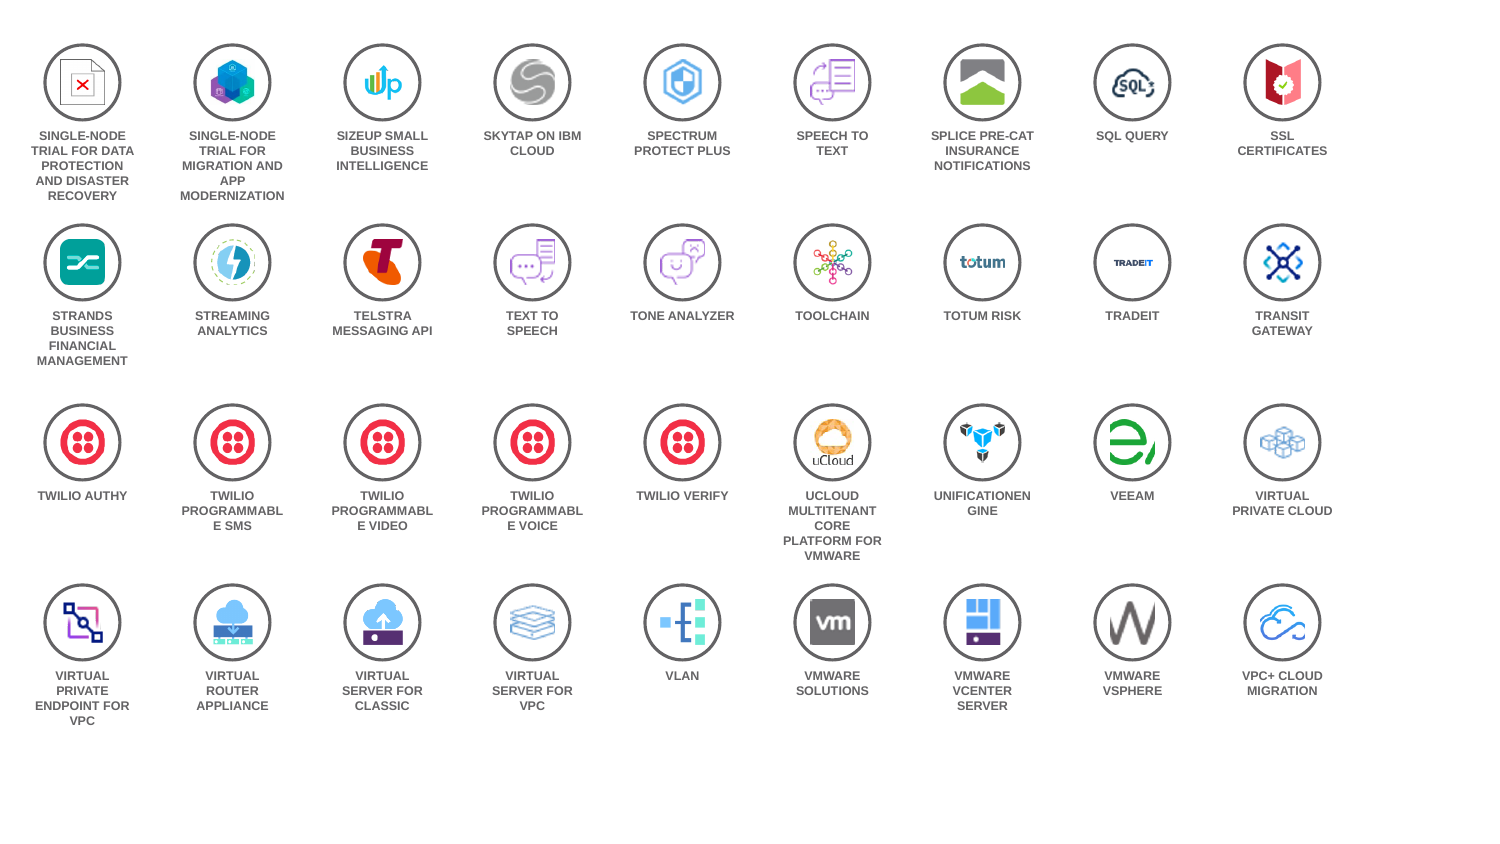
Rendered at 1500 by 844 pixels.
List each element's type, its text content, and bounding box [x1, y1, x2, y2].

text_box [194, 404, 270, 480]
text_box SSL CERTIFICATES [1229, 127, 1335, 158]
text_box SIZEUP SMALL BUSINESS INTELLIGENCE [329, 127, 435, 173]
text_box VIRTUAL PRIVATE ENDPOINT FOR VPC [29, 667, 135, 728]
text_box [209, 292, 256, 300]
text_box [1244, 404, 1320, 480]
picture [209, 419, 256, 466]
text_box [794, 44, 870, 110]
text_box [1259, 652, 1306, 660]
text_box VIRTUAL ROUTER APPLIANCE [179, 667, 285, 713]
text_box [659, 112, 706, 120]
picture [1109, 599, 1156, 646]
text_box [44, 44, 120, 110]
picture [509, 239, 556, 286]
text_box TWILIO VERIFY [629, 487, 735, 503]
text_box [1244, 584, 1320, 650]
picture [1259, 239, 1306, 286]
picture [809, 419, 856, 466]
picture [59, 59, 106, 106]
text_box [659, 292, 706, 300]
text_box [494, 584, 570, 650]
text_box [59, 652, 106, 660]
text_box [944, 44, 1020, 110]
text_box TOOLCHAIN [779, 307, 885, 323]
text_box TWILIO AUTHY [29, 487, 135, 503]
text_box [44, 584, 120, 650]
picture [659, 419, 706, 466]
text_box [644, 44, 720, 110]
text_box TWILIO PROGRAMMABLE VIDEO [329, 487, 435, 533]
picture [359, 599, 406, 646]
text_box [509, 292, 556, 300]
text_box SPEECH TO TEXT [779, 127, 885, 158]
picture [359, 419, 406, 466]
text_box [1244, 44, 1320, 110]
text_box STRANDS BUSINESS FINANCIAL MANAGEMENT [29, 307, 135, 368]
text_box [509, 652, 556, 660]
text_box [194, 224, 270, 290]
text_box TRADEIT [1079, 307, 1185, 323]
picture [59, 239, 106, 286]
picture [1259, 599, 1306, 646]
text_box [794, 404, 870, 480]
picture [659, 599, 706, 646]
text_box [344, 584, 420, 650]
text_box VEEAM [1079, 487, 1185, 503]
picture [209, 59, 256, 106]
text_box TEXT TO SPEECH [479, 307, 585, 338]
text_box [1094, 404, 1170, 480]
text_box [944, 224, 1020, 290]
picture [659, 59, 706, 106]
text_box [209, 112, 256, 120]
text_box VLAN [629, 667, 735, 683]
picture [359, 239, 406, 286]
text_box [494, 224, 570, 290]
text_box SINGLE-NODE TRIAL FOR MIGRATION AND APP MODERNIZATION [179, 127, 285, 203]
picture [1109, 419, 1156, 466]
picture [959, 59, 1006, 106]
text_box [344, 44, 420, 110]
text_box [644, 584, 720, 650]
text_box [644, 224, 720, 290]
text_box VIRTUAL SERVER FOR VPC [479, 667, 585, 713]
text_box VMWARE VCENTER SERVER [929, 667, 1035, 713]
text_box [959, 652, 1006, 660]
text_box [1259, 292, 1306, 300]
text_box [794, 224, 870, 290]
text_box [59, 112, 106, 120]
text_box [794, 584, 870, 650]
picture [1259, 419, 1306, 466]
picture [959, 599, 1006, 646]
text_box SPECTRUM PROTECT PLUS [629, 127, 735, 158]
text_box [959, 292, 1006, 300]
text_box [344, 404, 420, 480]
text_box VMWARE SOLUTIONS [779, 667, 885, 698]
text_box VPC+ CLOUD MIGRATION [1229, 667, 1335, 698]
text_box [494, 404, 570, 480]
text_box TWILIO PROGRAMMABLE VOICE [479, 487, 585, 533]
text_box [344, 224, 420, 290]
text_box TONE ANALYZER [629, 307, 735, 323]
picture [359, 59, 406, 106]
text_box TOTUM RISK [929, 307, 1035, 323]
text_box [959, 112, 1006, 120]
text_box [1259, 112, 1306, 120]
text_box UCLOUD MULTITENANT CORE PLATFORM FOR VMWARE [779, 487, 885, 563]
picture [1259, 59, 1306, 106]
text_box VIRTUAL PRIVATE CLOUD [1229, 487, 1335, 518]
text_box [494, 44, 570, 110]
text_box SINGLE-NODE TRIAL FOR DATA PROTECTION AND DISASTER RECOVERY [29, 127, 135, 203]
text_box STREAMING ANALYTICS [179, 307, 285, 338]
text_box [359, 112, 406, 120]
text_box [59, 292, 106, 300]
picture [509, 599, 556, 646]
picture [659, 239, 706, 286]
text_box [1094, 584, 1170, 650]
text_box [209, 652, 256, 660]
text_box [944, 584, 1020, 650]
text_box [1109, 292, 1156, 300]
text_box SKYTAP ON IBM CLOUD [479, 127, 585, 158]
picture [1109, 59, 1156, 106]
picture [959, 239, 1006, 286]
picture [59, 599, 106, 646]
text_box [809, 652, 856, 660]
text_box TWILIO PROGRAMMABLE SMS [179, 487, 285, 533]
picture [959, 419, 1006, 466]
picture [59, 419, 106, 466]
picture [209, 239, 256, 286]
text_box [1109, 112, 1156, 120]
picture [809, 239, 856, 286]
text_box VMWARE VSPHERE [1079, 667, 1185, 698]
text_box [644, 404, 720, 480]
text_box SQL QUERY [1079, 127, 1185, 143]
text_box [809, 112, 856, 120]
picture [809, 59, 856, 106]
text_box [1244, 224, 1320, 290]
text_box [194, 44, 270, 110]
text_box SPLICE PRE-CAT INSURANCE NOTIFICATIONS [929, 127, 1035, 173]
text_box UNIFICATIONENGINE [929, 487, 1035, 518]
text_box [44, 404, 120, 480]
text_box [659, 652, 706, 660]
text_box [1094, 224, 1170, 290]
picture [1109, 239, 1156, 286]
text_box [194, 584, 270, 650]
text_box TRANSIT GATEWAY [1229, 307, 1335, 338]
text_box TELSTRA MESSAGING API [329, 307, 435, 338]
text_box [509, 112, 556, 120]
text_box [44, 224, 120, 290]
text_box [944, 404, 1020, 480]
picture [509, 59, 556, 106]
picture [809, 599, 856, 646]
text_box [1109, 652, 1156, 660]
text_box [359, 652, 406, 660]
picture [209, 599, 256, 646]
text_box [1094, 44, 1170, 110]
text_box [809, 292, 856, 300]
text_box [359, 292, 406, 300]
picture [509, 419, 556, 466]
text_box VIRTUAL SERVER FOR CLASSIC [329, 667, 435, 713]
